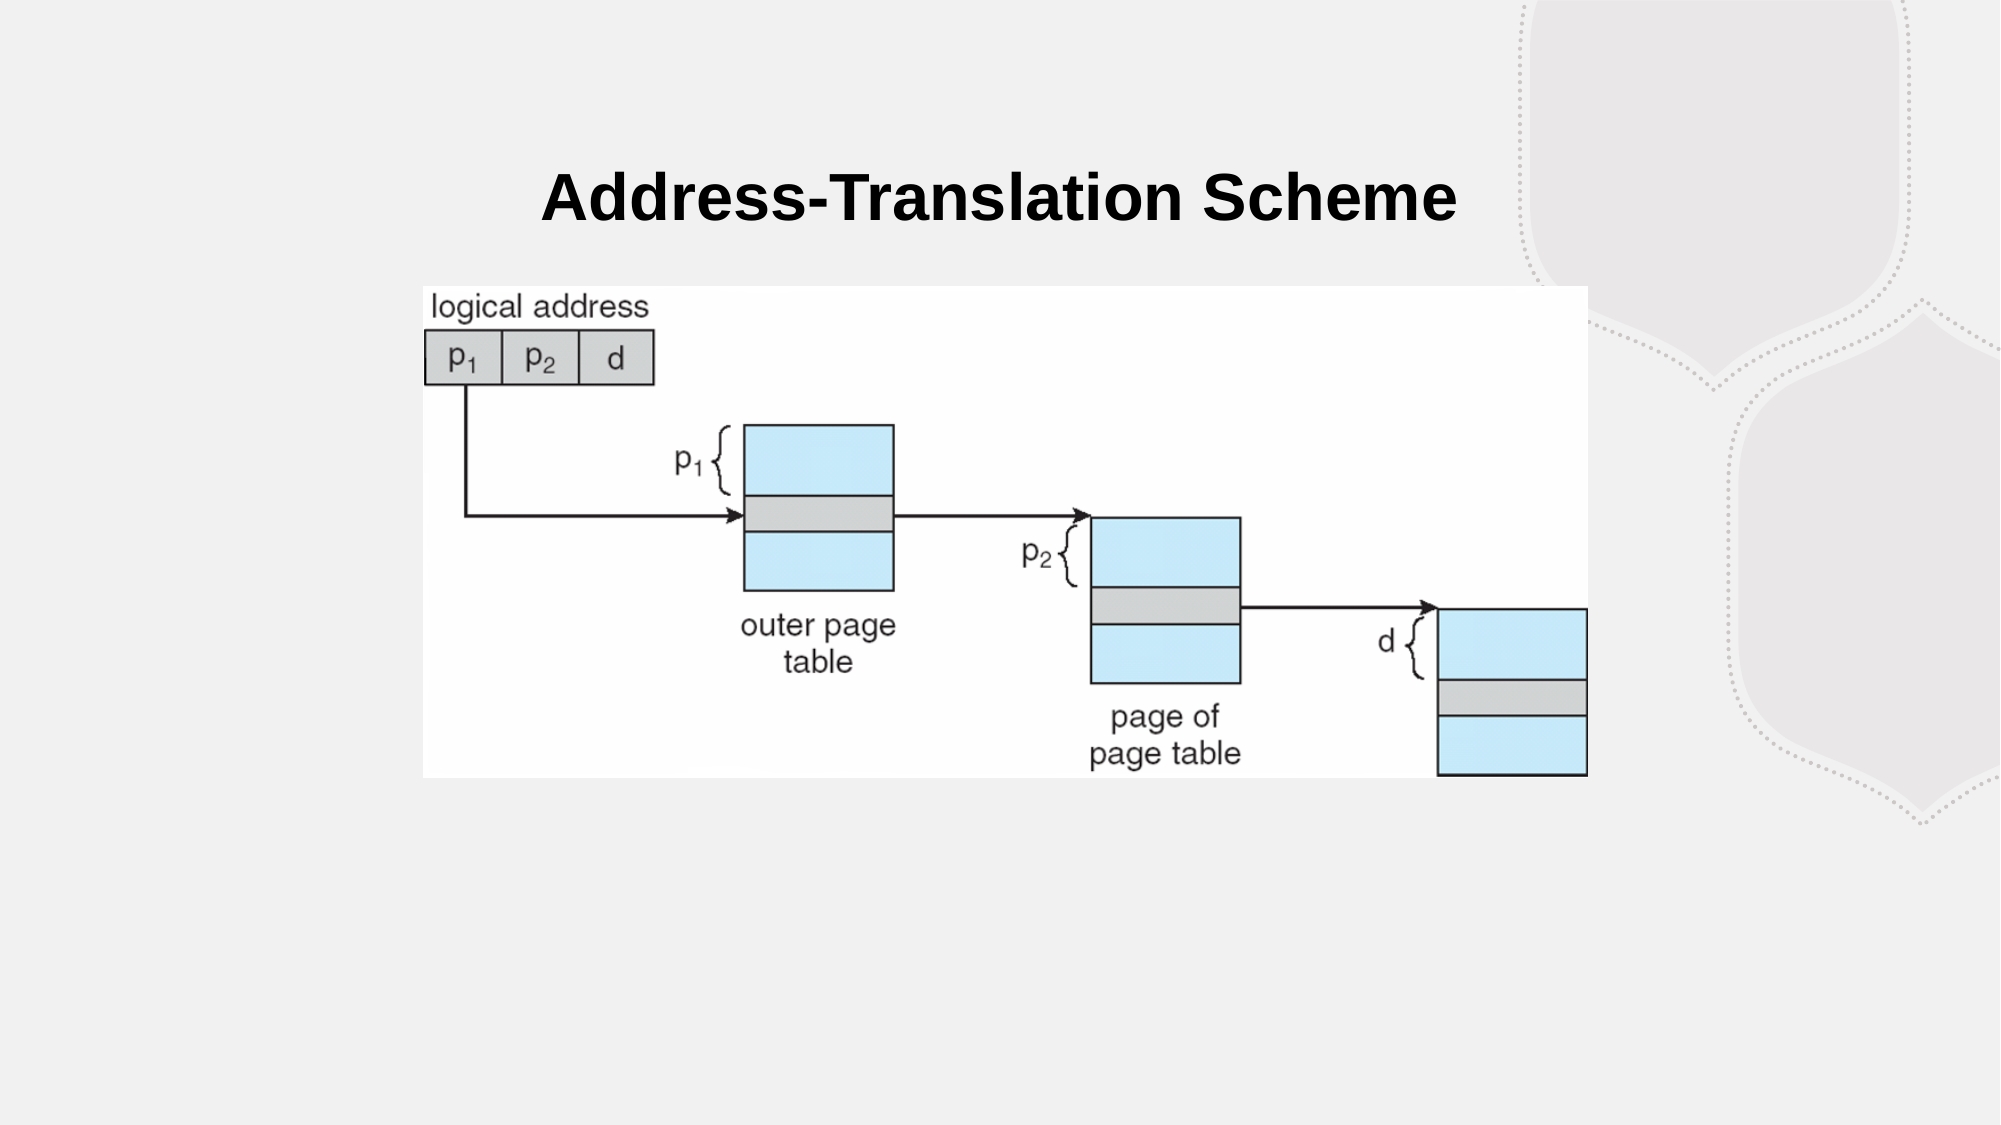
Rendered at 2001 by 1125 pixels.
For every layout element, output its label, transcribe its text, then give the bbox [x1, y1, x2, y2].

text_box Address-Translation Scheme [362, 99, 1638, 288]
picture [423, 286, 1588, 778]
